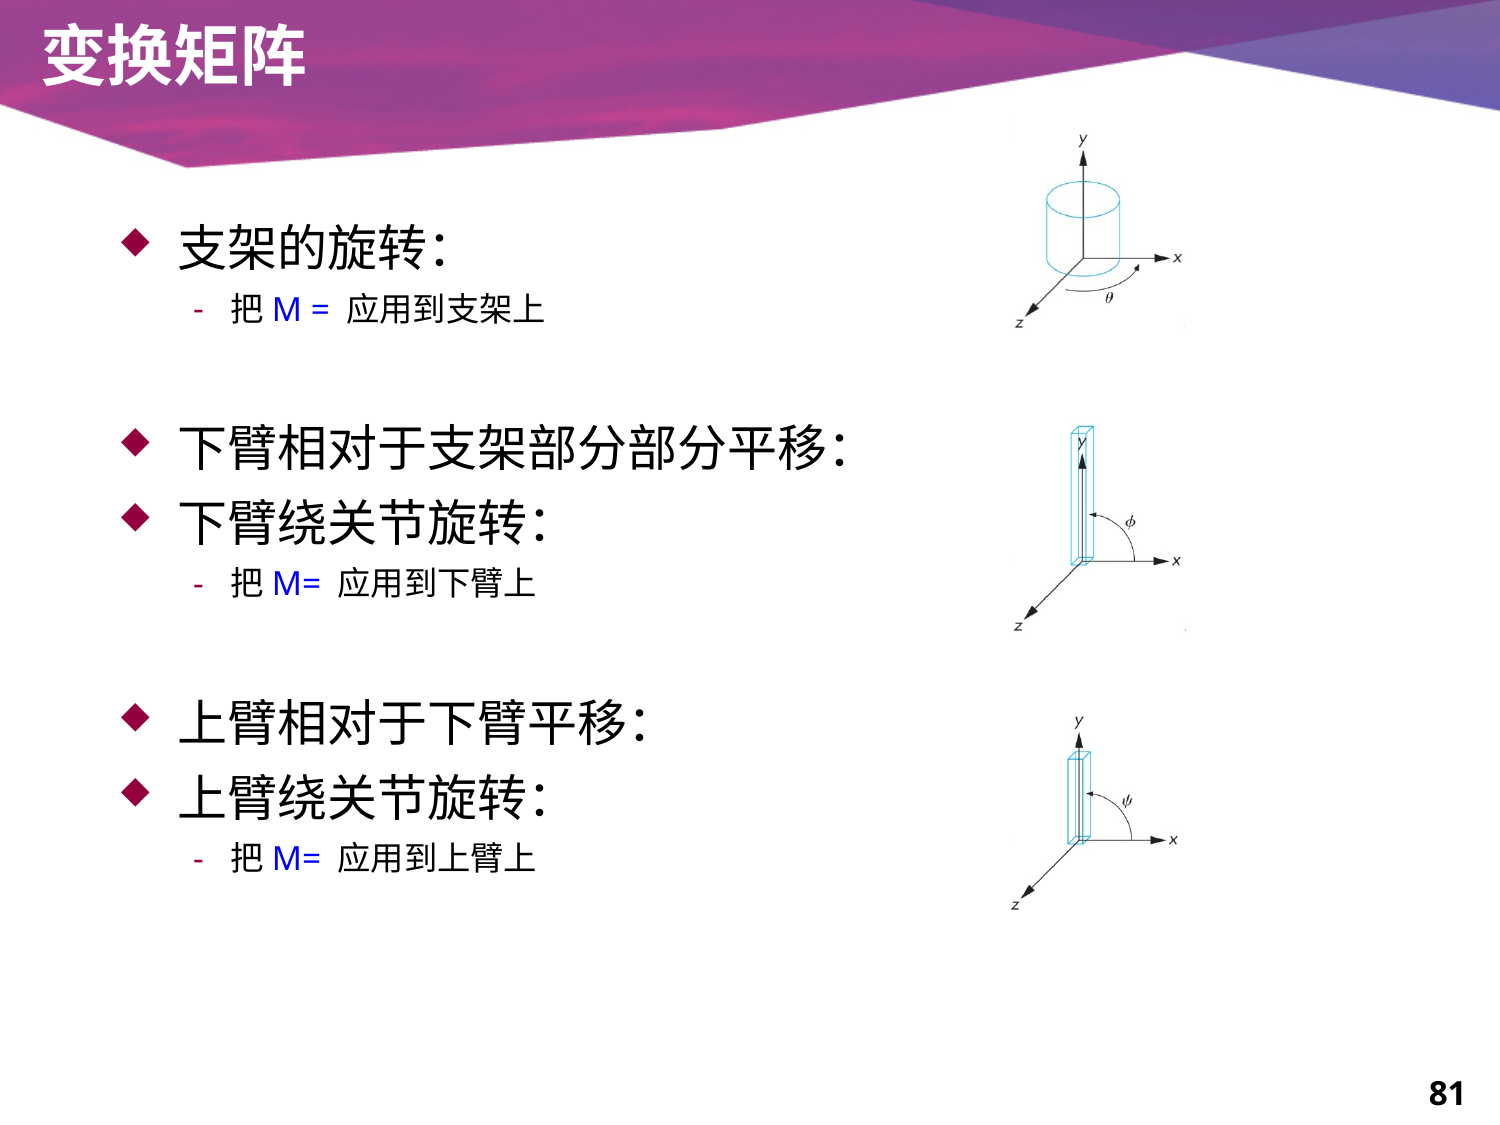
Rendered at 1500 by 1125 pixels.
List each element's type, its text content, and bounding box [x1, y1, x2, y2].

picture [0, 0, 1500, 1125]
title 变换矩阵 [25, 15, 1320, 104]
slide_number 81 [1384, 1065, 1500, 1125]
